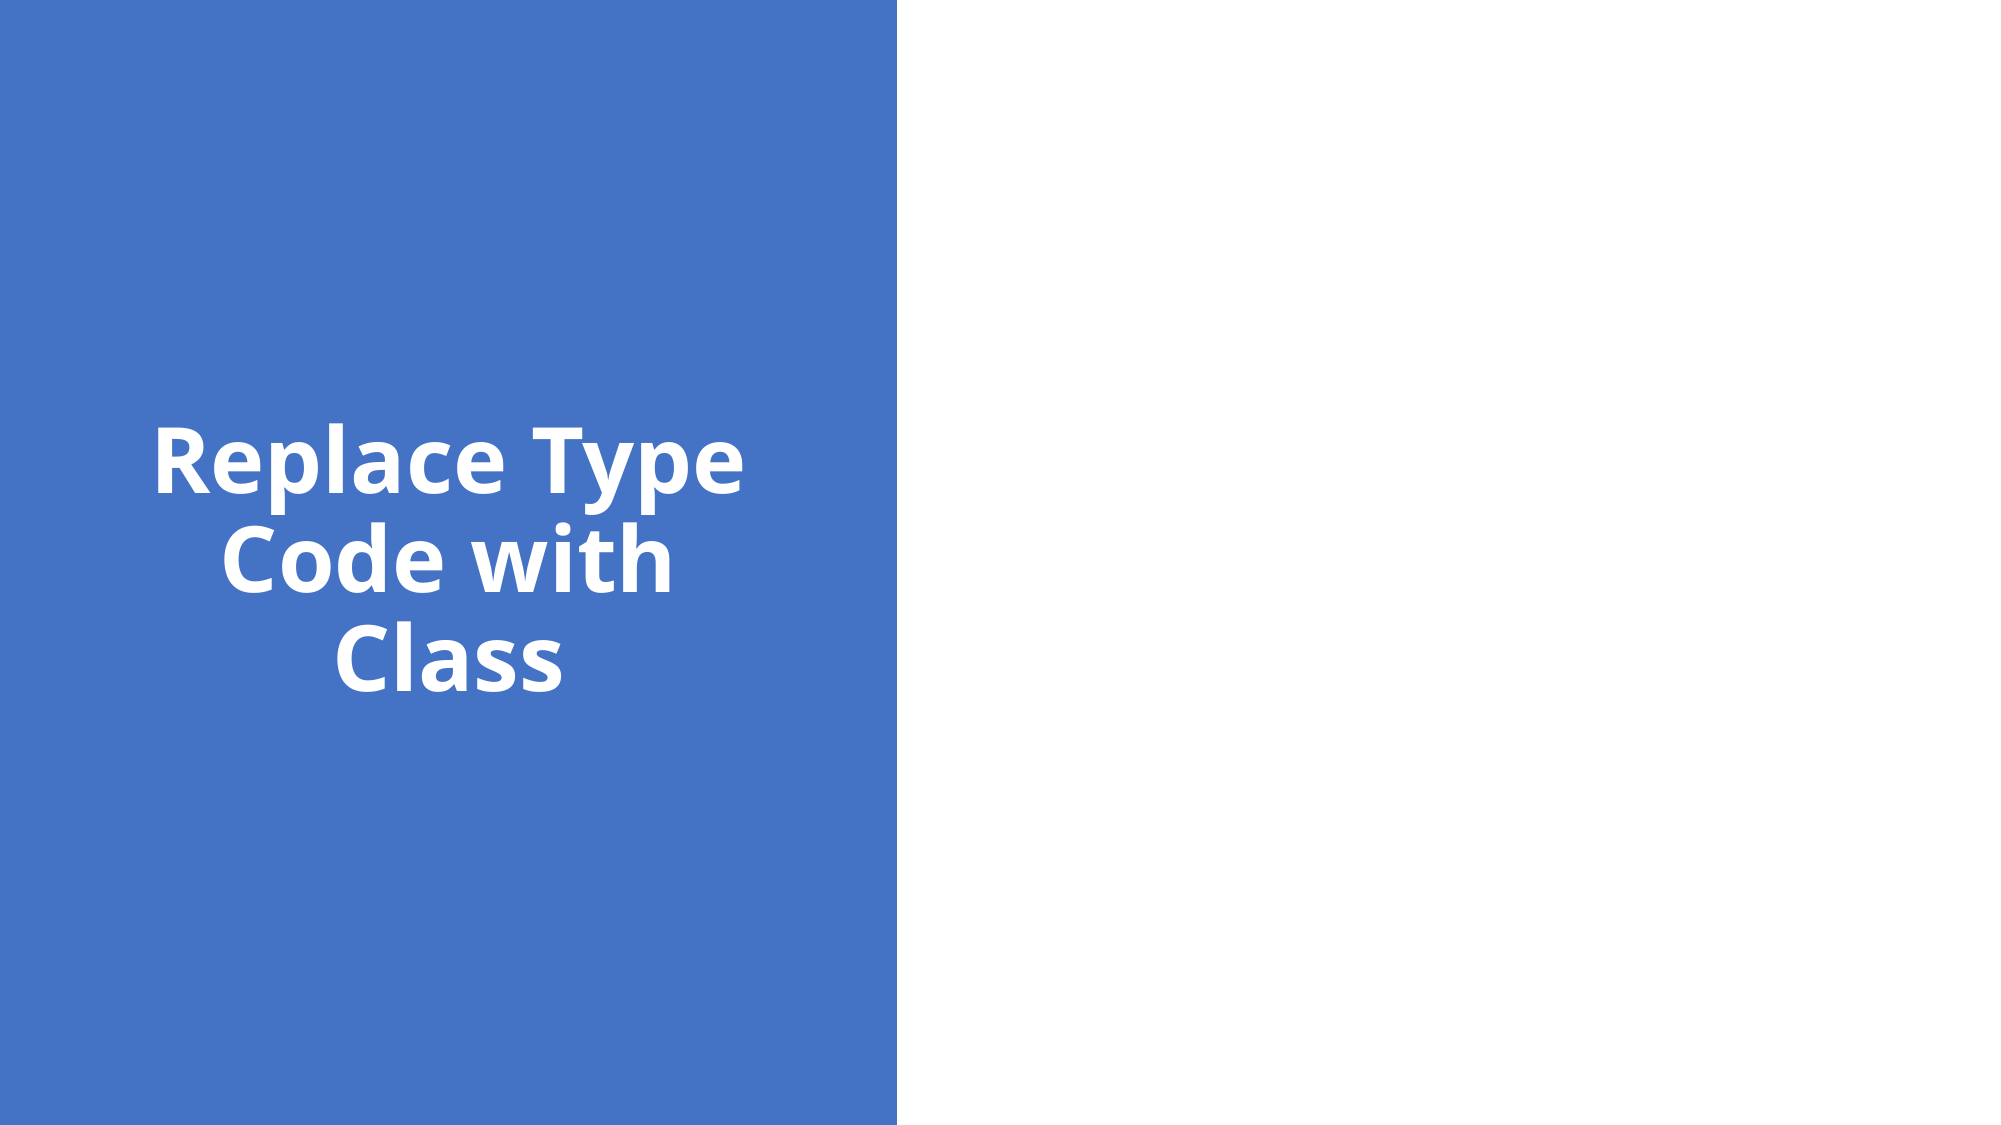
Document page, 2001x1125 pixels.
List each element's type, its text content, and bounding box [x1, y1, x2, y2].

text_box [0, 0, 898, 1125]
title Replace Type Code with Class [101, 104, 796, 1021]
